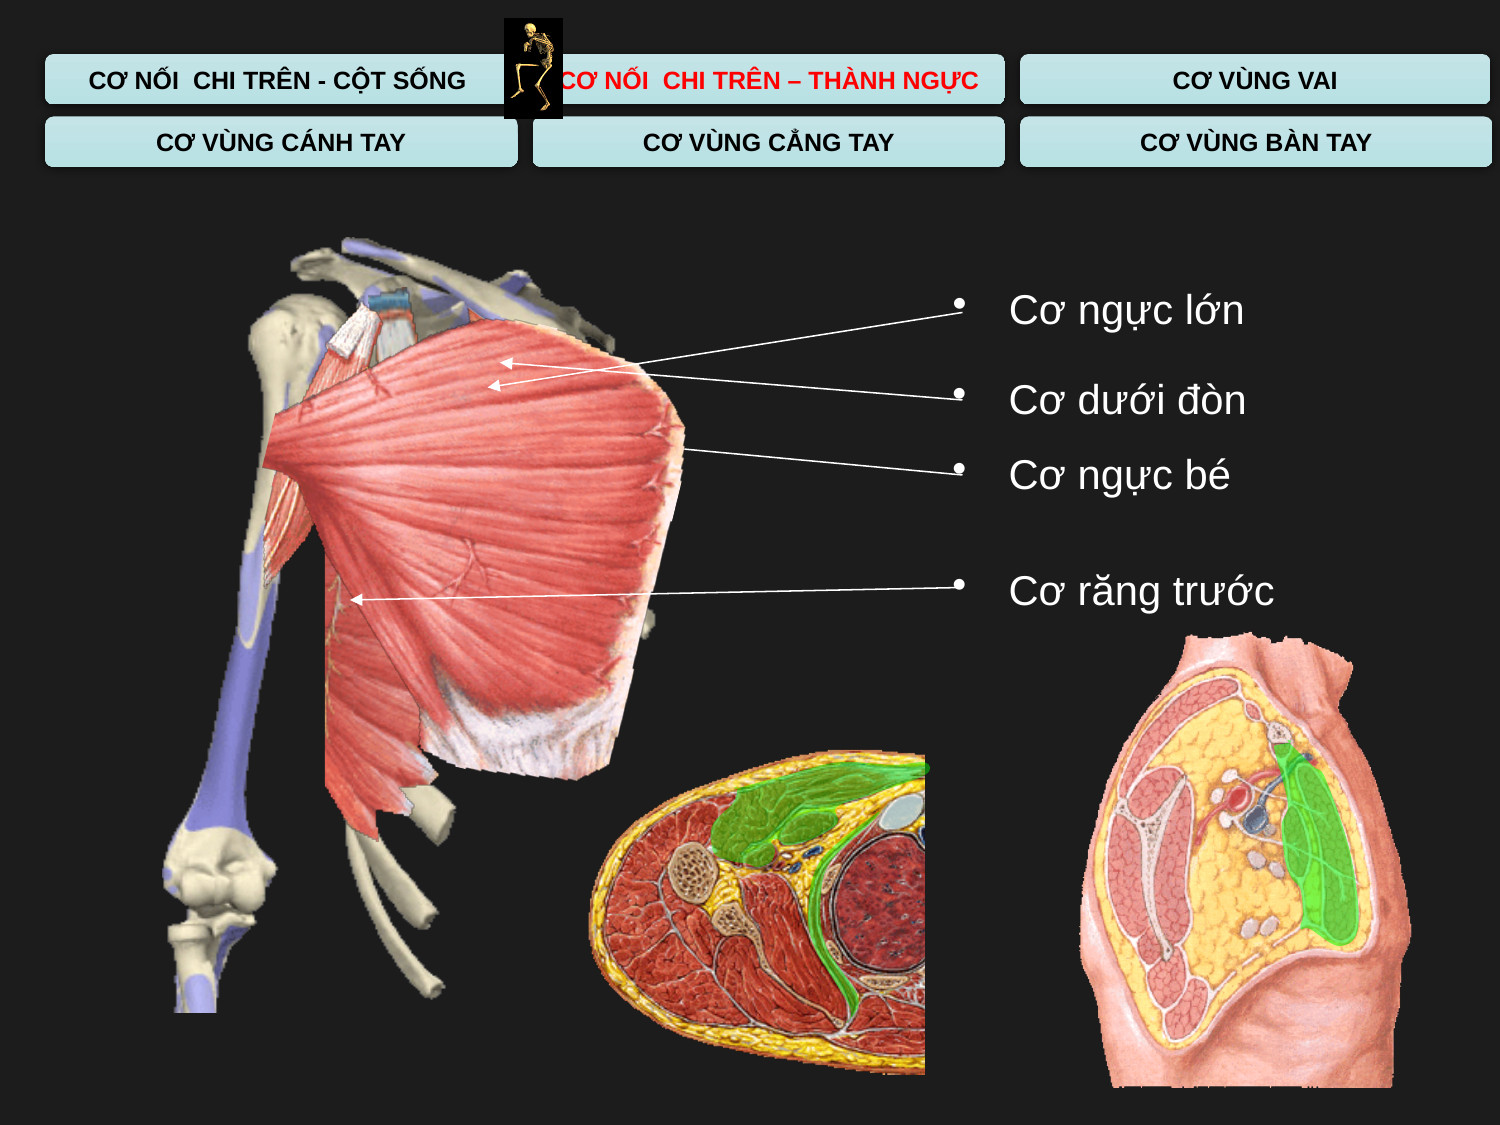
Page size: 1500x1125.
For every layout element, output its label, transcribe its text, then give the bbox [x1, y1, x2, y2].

picture [162, 237, 925, 1076]
text_box CƠ VÙNG BÀN TAY [1020, 116, 1493, 167]
list Cơ ngực lớn [937, 281, 1425, 344]
text_box CƠ VÙNG CẲNG TAY [532, 116, 1006, 167]
text_box Cơ răng trước [937, 562, 1413, 625]
picture [504, 18, 563, 119]
text_box CƠ NỐI CHI TRÊN – THÀNH NGỰC [563, 53, 1006, 105]
text_box CƠ VÙNG VAI [1020, 53, 1491, 105]
text_box Cơ ngực bé [937, 445, 1425, 509]
text_box [925, 762, 931, 775]
picture [1079, 628, 1413, 1088]
text_box CƠ VÙNG CÁNH TAY [45, 116, 518, 167]
text_box Cơ dưới đòn [937, 370, 1425, 434]
text_box CƠ NỐI CHI TRÊN - CỘT SỐNG [45, 53, 504, 105]
